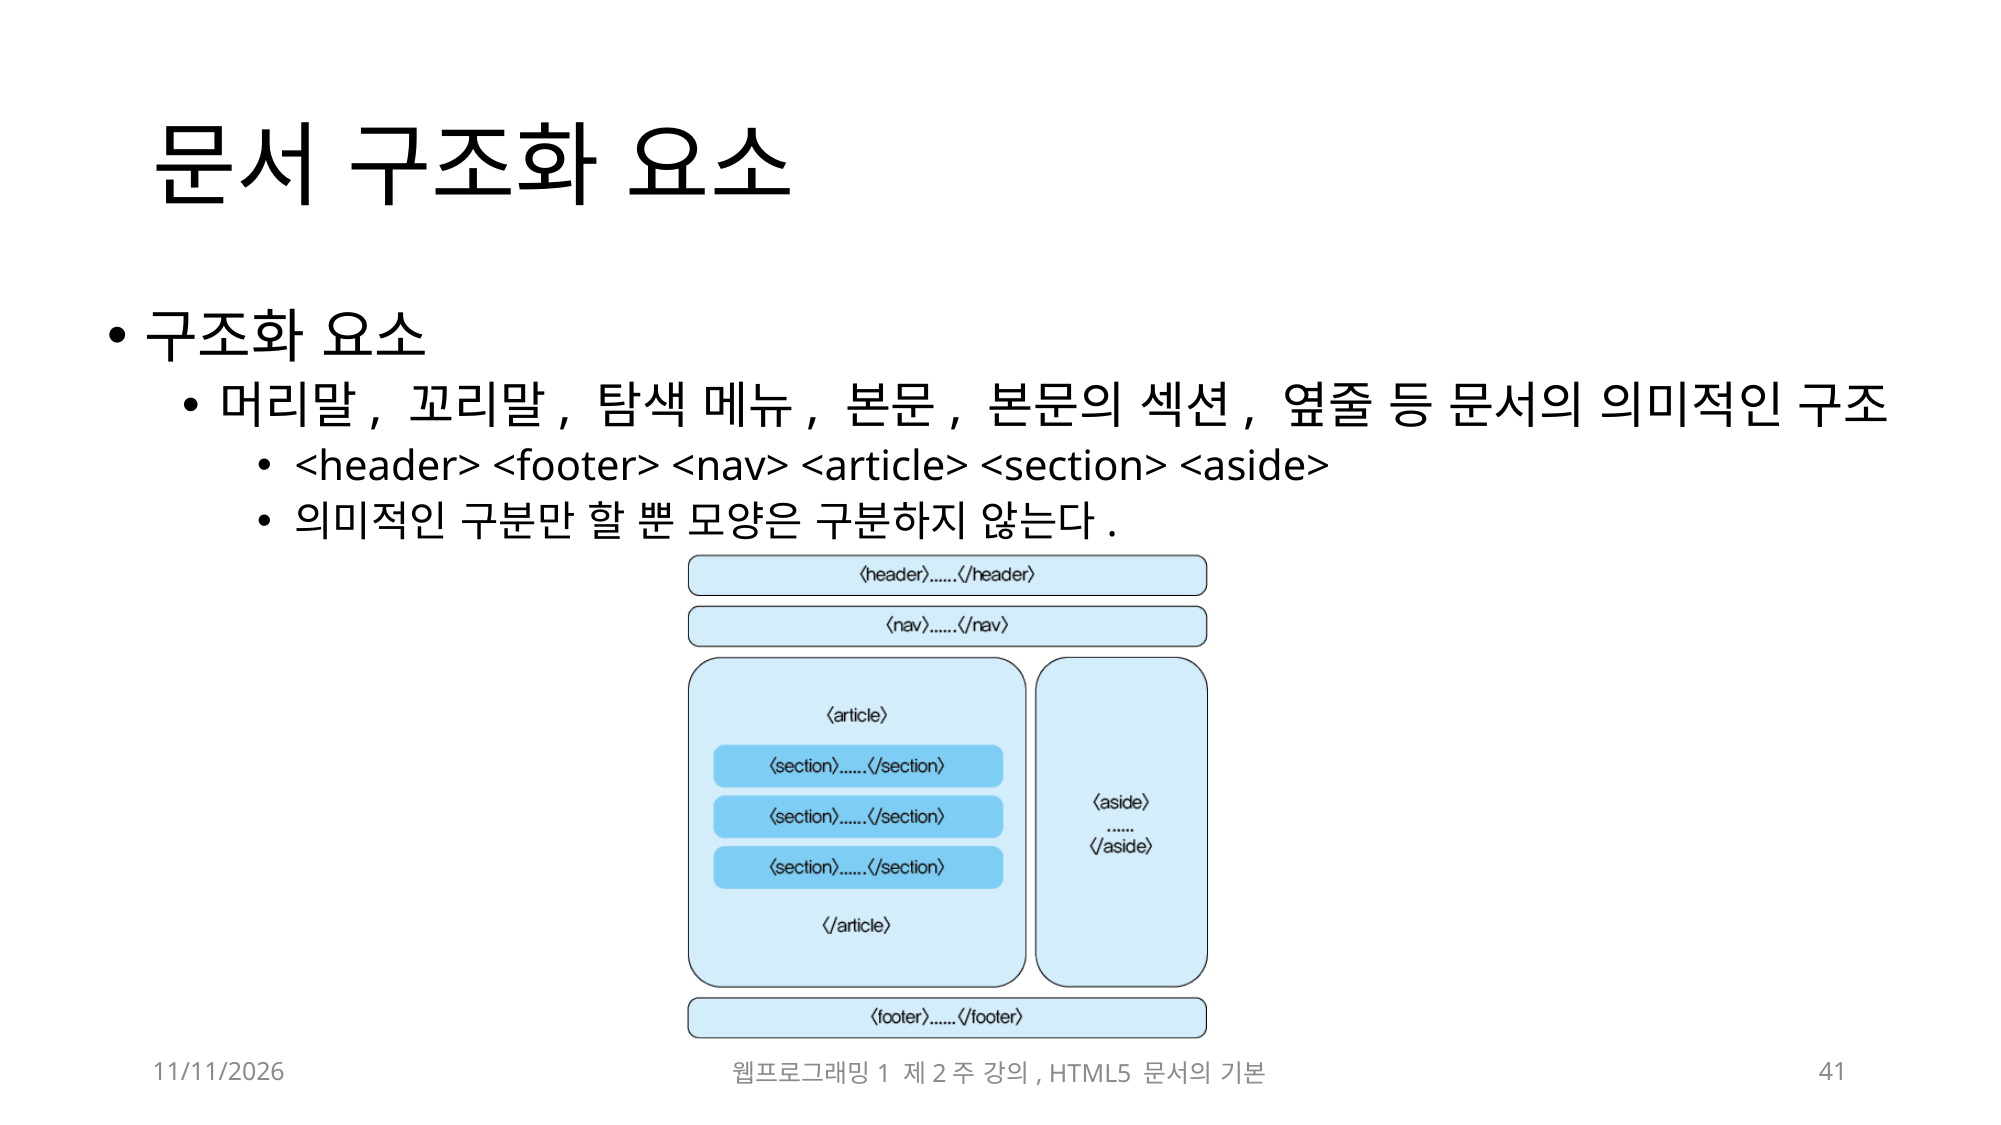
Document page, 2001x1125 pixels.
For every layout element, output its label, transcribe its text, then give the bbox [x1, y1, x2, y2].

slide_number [137, 1042, 588, 1103]
slide_number 41 [1412, 1042, 1863, 1103]
list 구조화 요소 머리말, 꼬리말, 탐색 메뉴, 본문, 본문의 섹션, 옆줄 등 문서의 의미적인 구조 <header> <footer> <nav> <article> <section> <aside> 의미적인 구분만 할 뿐 모양은 구분하지 않는다. [92, 299, 1969, 1014]
picture [558, 551, 1338, 1043]
title 문서 구조화 요소 [137, 59, 1863, 278]
footer 웹프로그래밍1 제2주 강의, HTML5 문서의 기본 [662, 1043, 1338, 1103]
